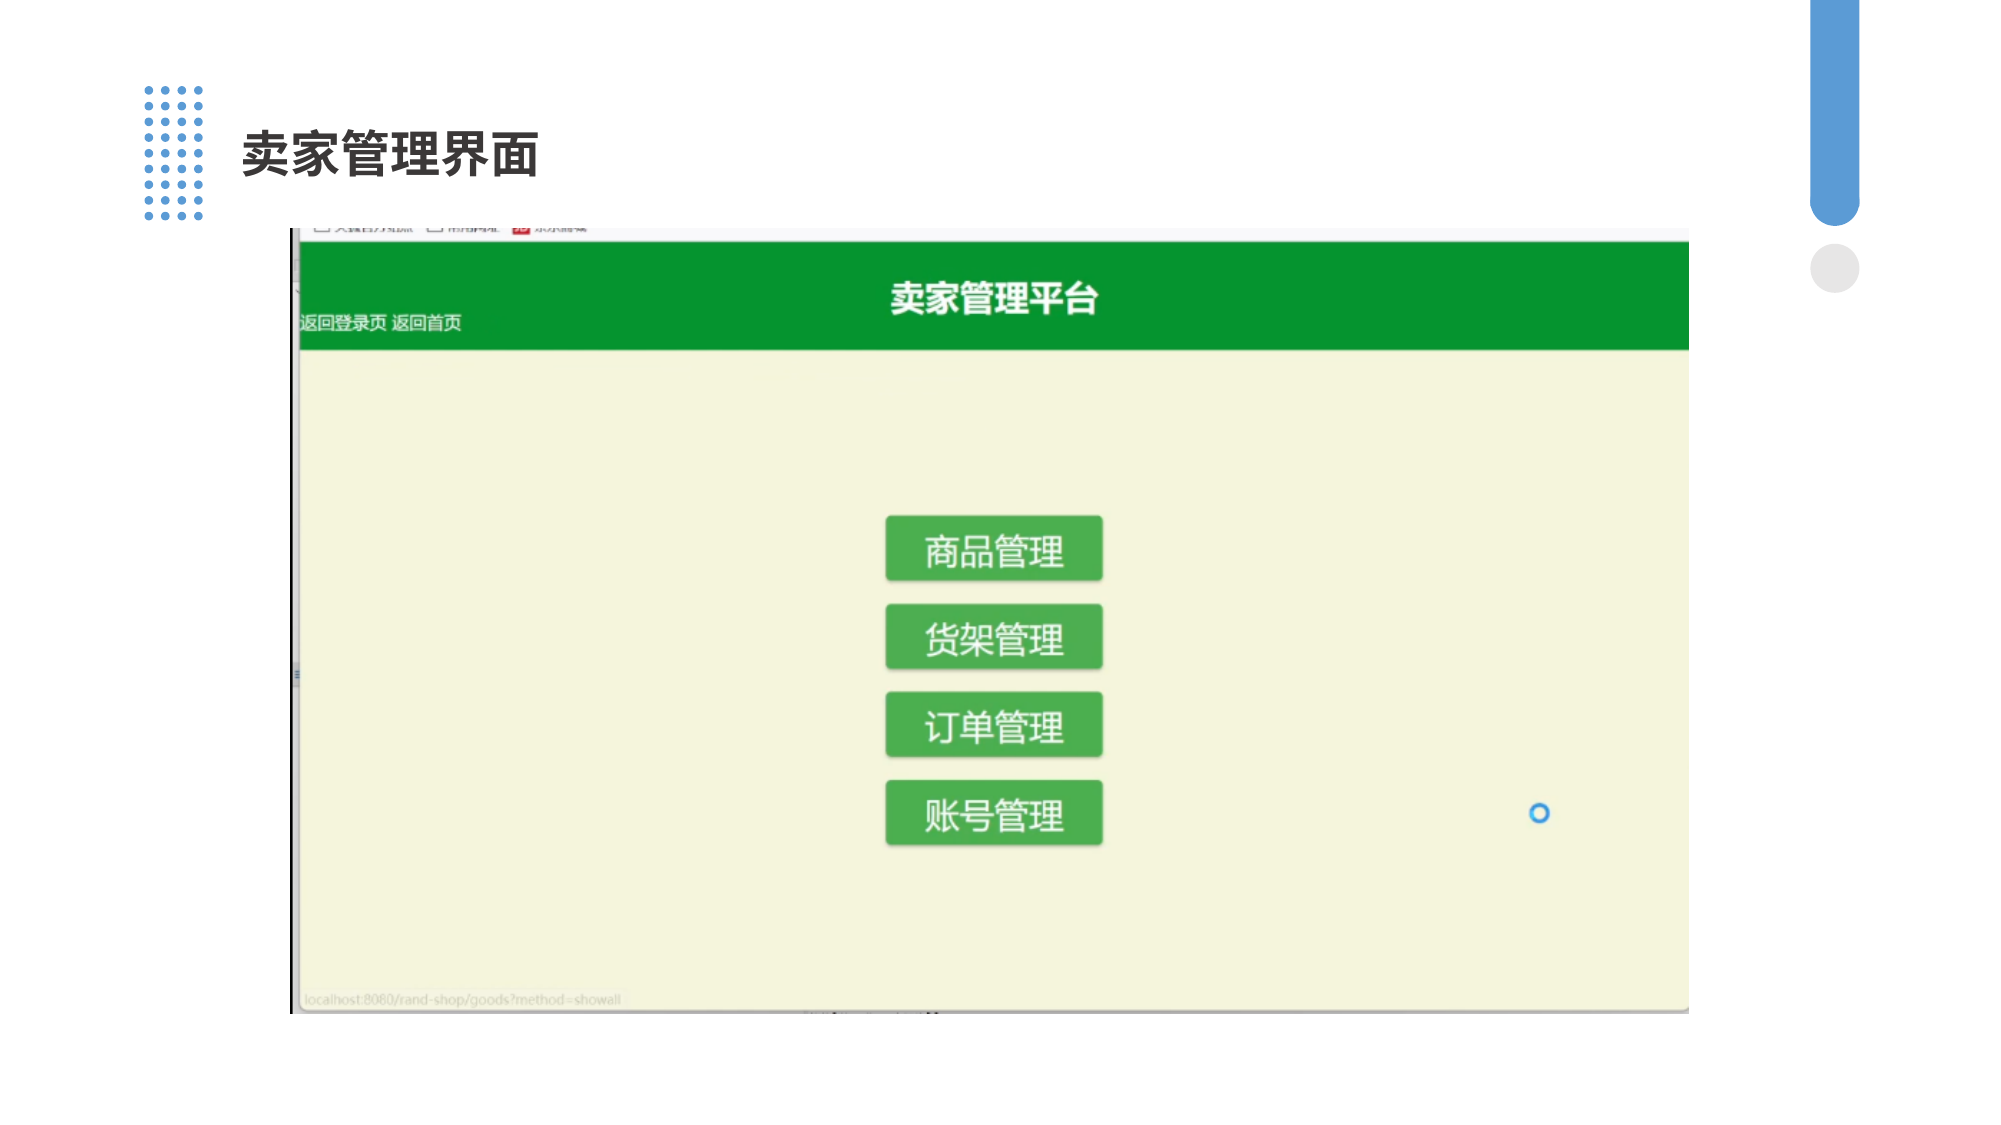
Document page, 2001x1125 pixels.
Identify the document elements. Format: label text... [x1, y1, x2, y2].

text_box 卖家管理界面 [225, 115, 667, 191]
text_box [106, 124, 241, 183]
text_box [1810, 0, 1860, 293]
picture [289, 228, 1689, 1014]
